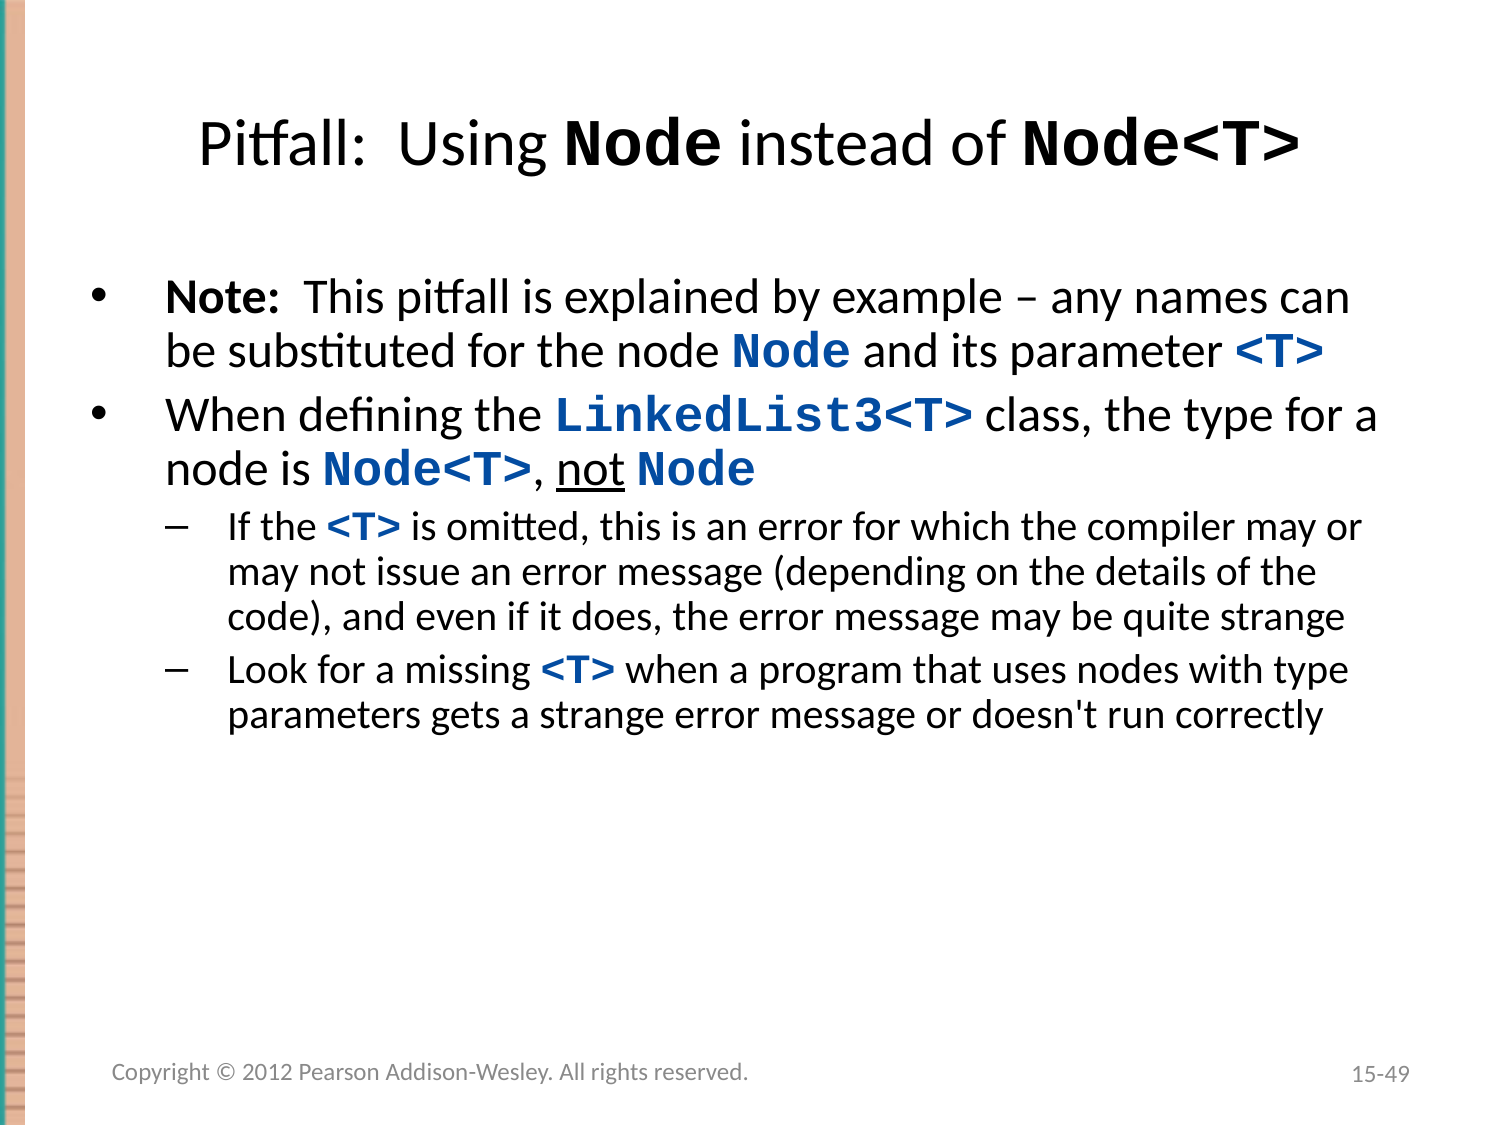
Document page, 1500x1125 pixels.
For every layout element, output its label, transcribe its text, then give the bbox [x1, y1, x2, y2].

slide_number 15-49 [1074, 1042, 1425, 1103]
picture [0, 0, 25, 1125]
list Note: This pitfall is explained by example – any names can be substituted for the node Node and its parameter <T> When defining the LinkedList3<T> class, the type for a node is Node<T>, not Node If the <T> is omitted, this is an error for which the compiler may or may not issue an error message (depending on the details of the code), and even if it does, the error message may be quite strange Look for a missing <T> when a program that uses nodes with type parameters gets a strange error message or doesn't run correctly [74, 262, 1426, 1006]
footer Copyright © 2012 Pearson Addison-Wesley. All rights reserved. [75, 1040, 788, 1100]
title Pitfall: Using Node instead of Node<T> [74, 44, 1426, 233]
